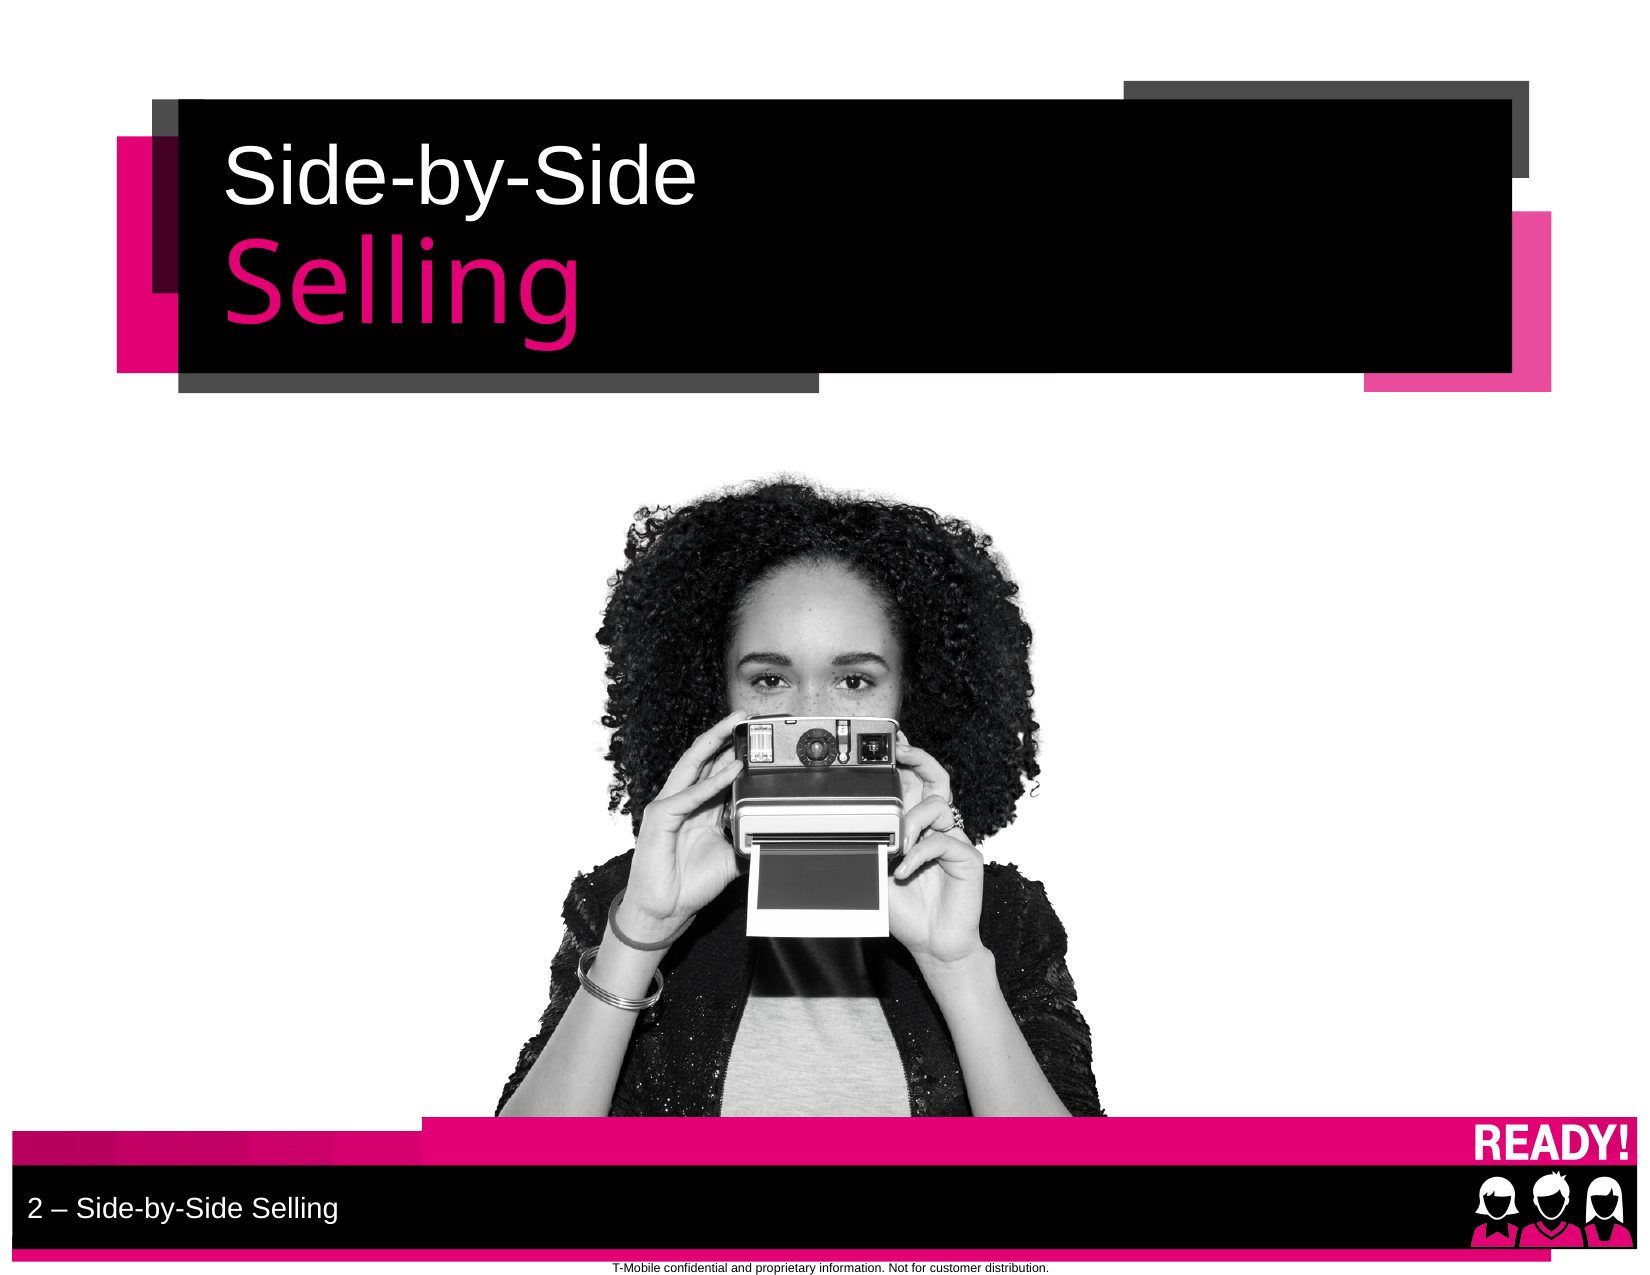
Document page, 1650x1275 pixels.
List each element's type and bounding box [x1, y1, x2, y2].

text_box [116, 80, 1552, 413]
text_box [12, 1104, 1646, 1275]
picture [479, 467, 1112, 1104]
